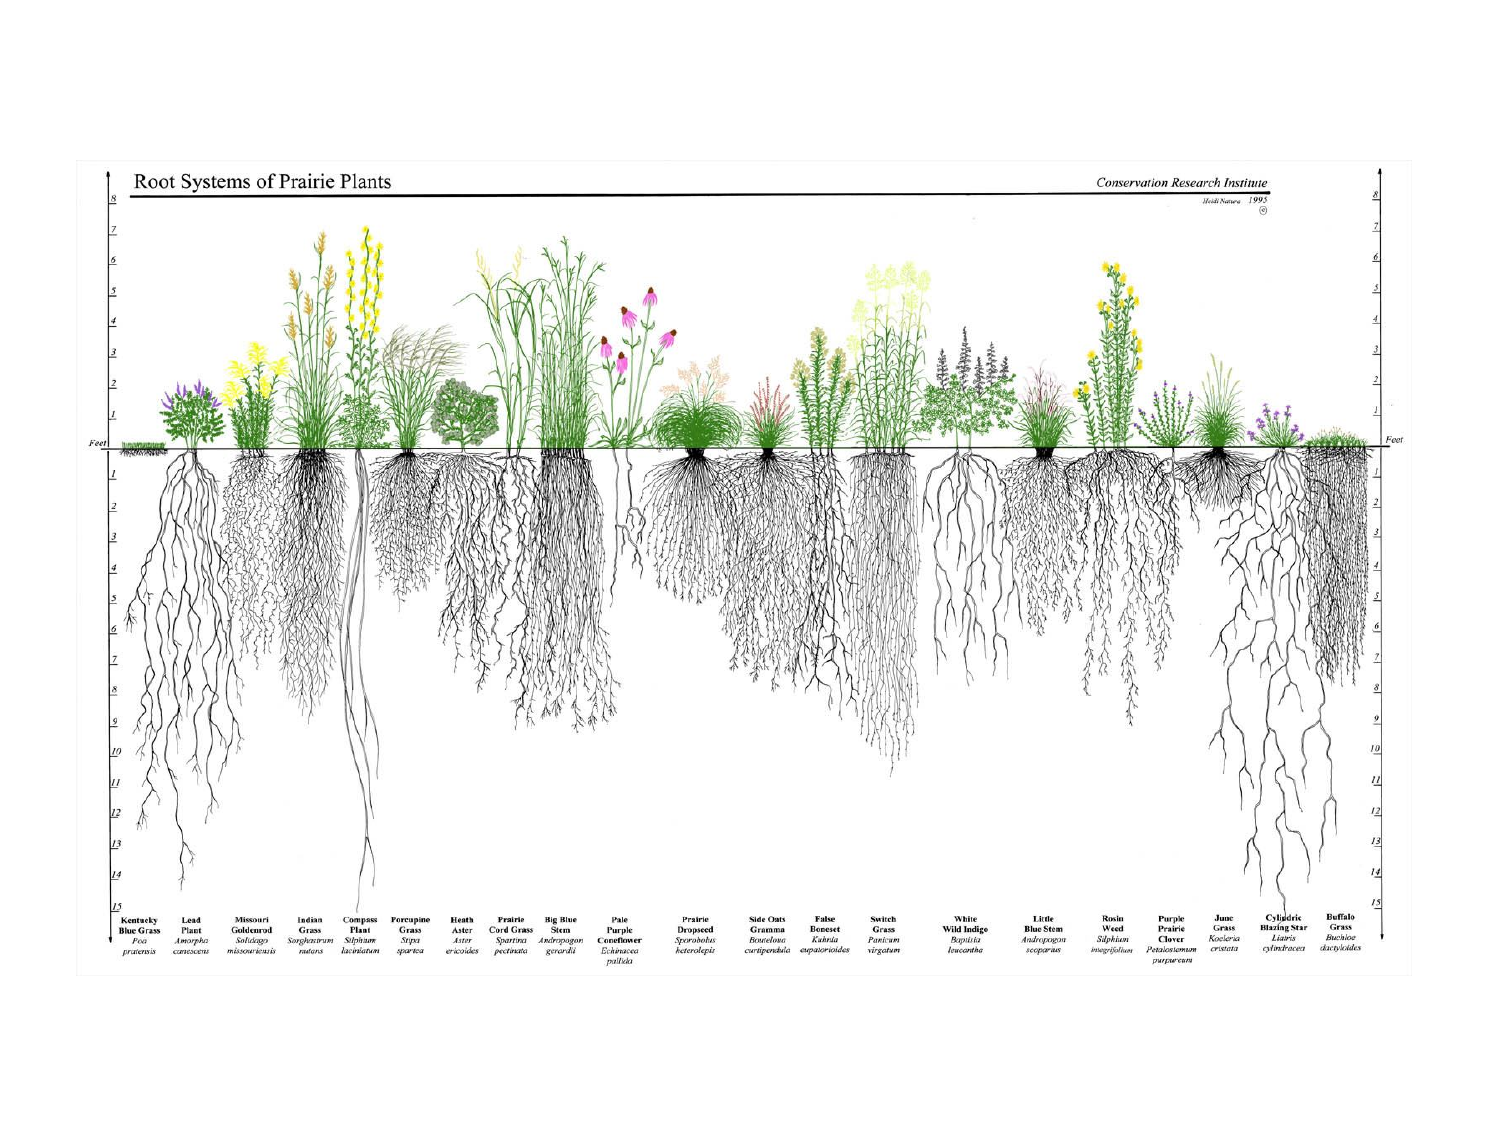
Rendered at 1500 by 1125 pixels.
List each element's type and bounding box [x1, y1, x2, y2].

picture [76, 160, 1412, 976]
